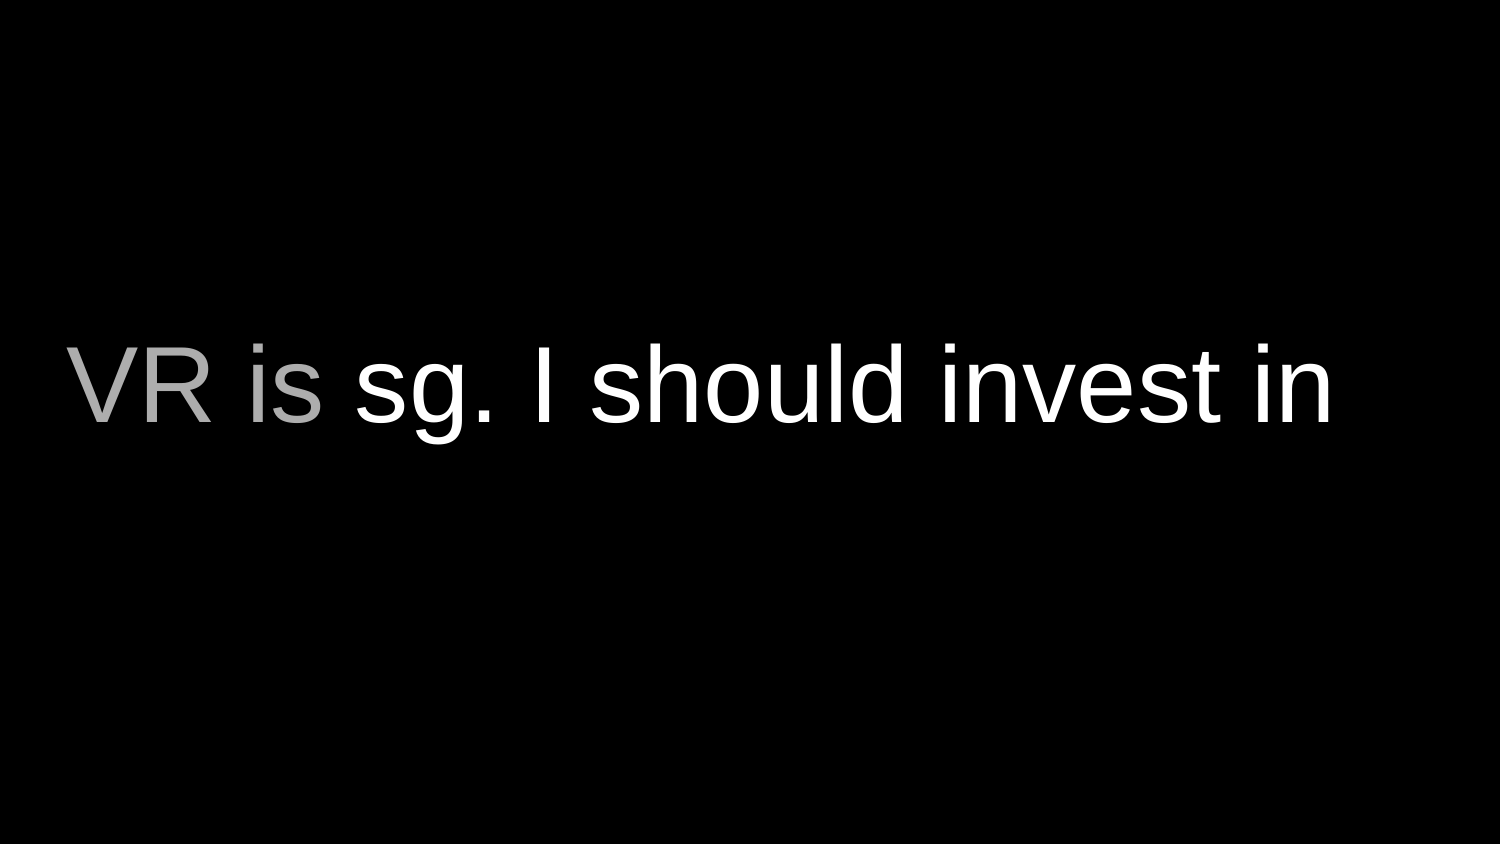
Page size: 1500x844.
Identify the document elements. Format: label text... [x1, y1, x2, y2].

title VR is sg. I should invest in [51, 122, 1449, 459]
